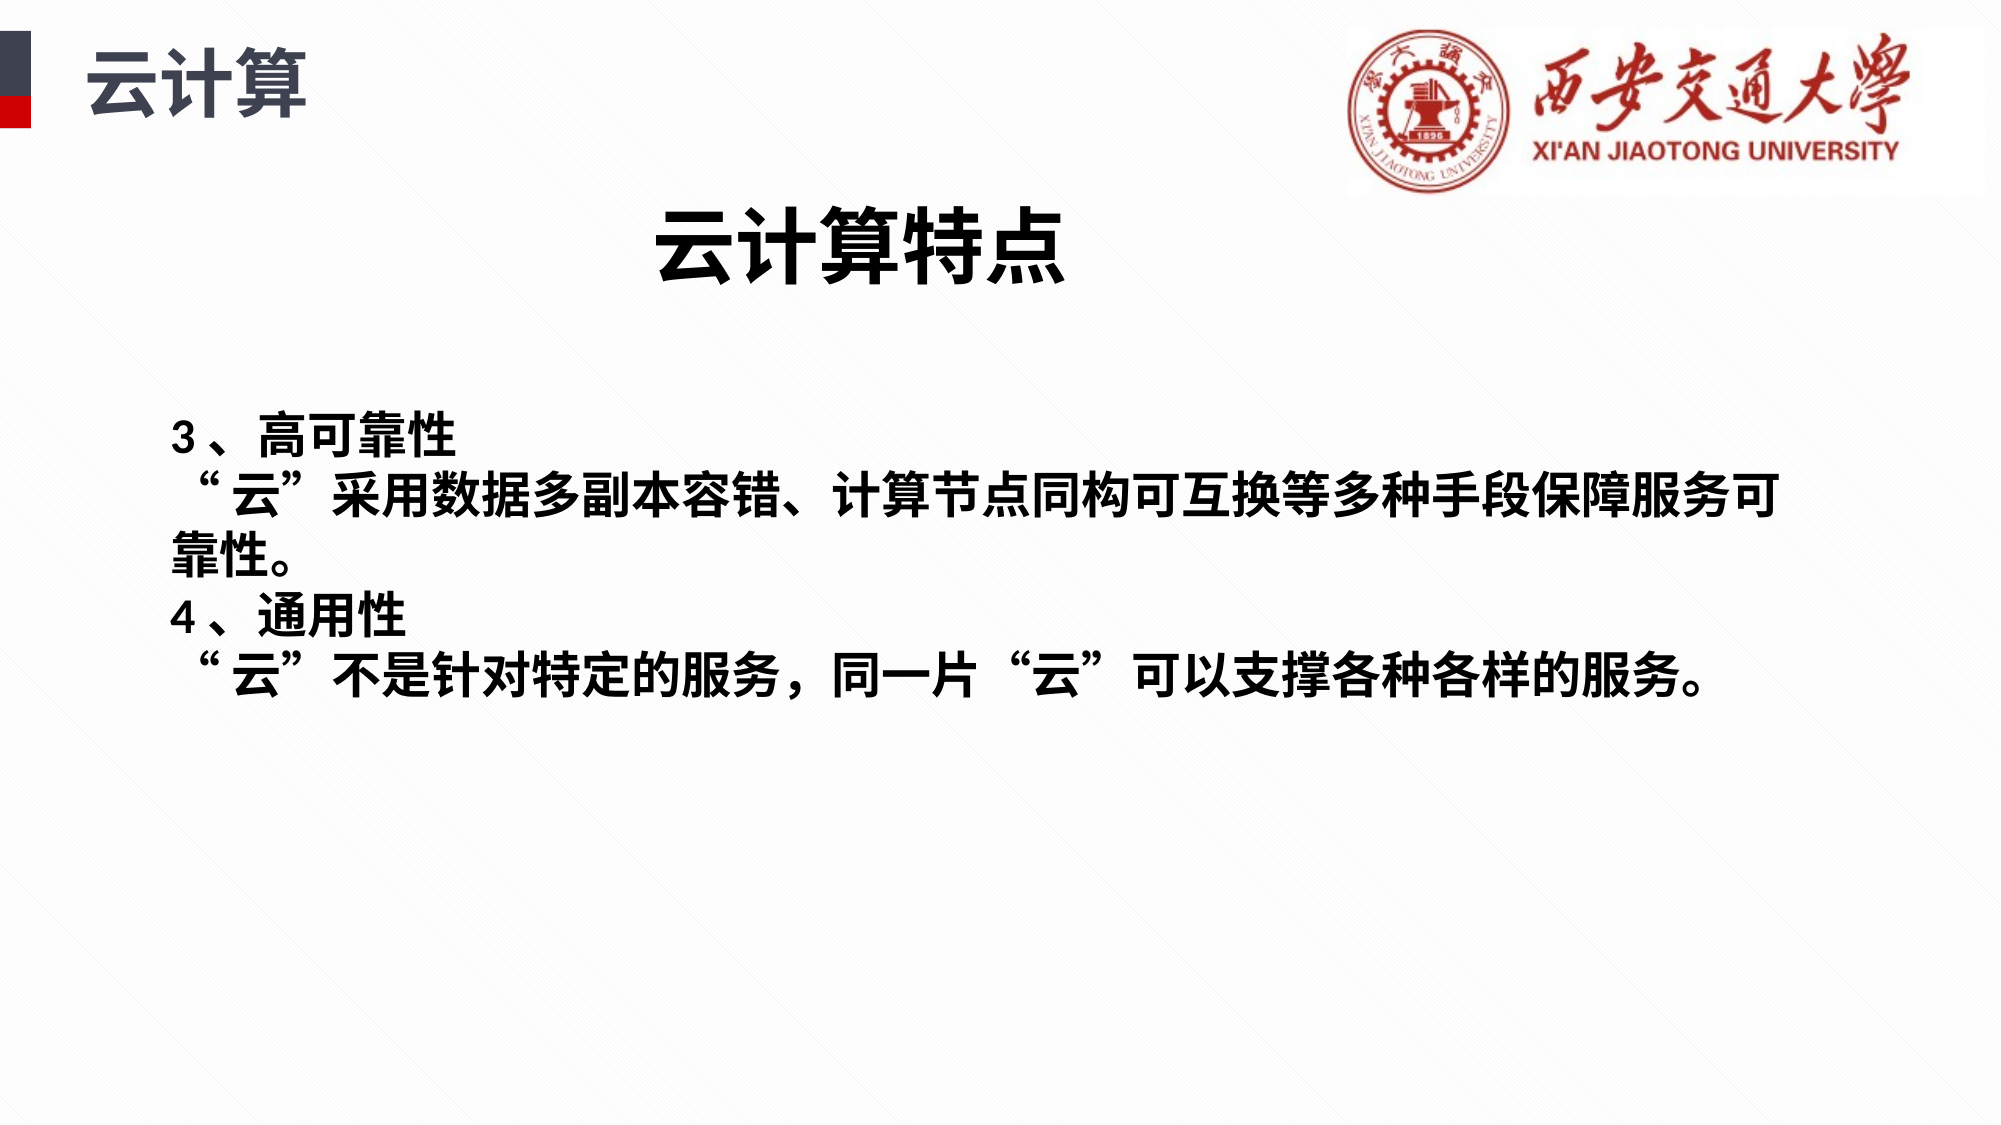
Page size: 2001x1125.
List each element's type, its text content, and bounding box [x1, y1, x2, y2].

text_box 3、高可靠性 “云”采用数据多副本容错、计算节点同构可互换等多种手段保障服务可靠性。 4、通用性 “云”不是针对特定的服务，同一片“云”可以支撑各种各样的服务。 [155, 395, 1830, 711]
picture [1347, 27, 1985, 196]
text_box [0, 30, 31, 129]
text_box 云计算特点 [389, 186, 1332, 302]
text_box 云计算 [69, 29, 325, 134]
